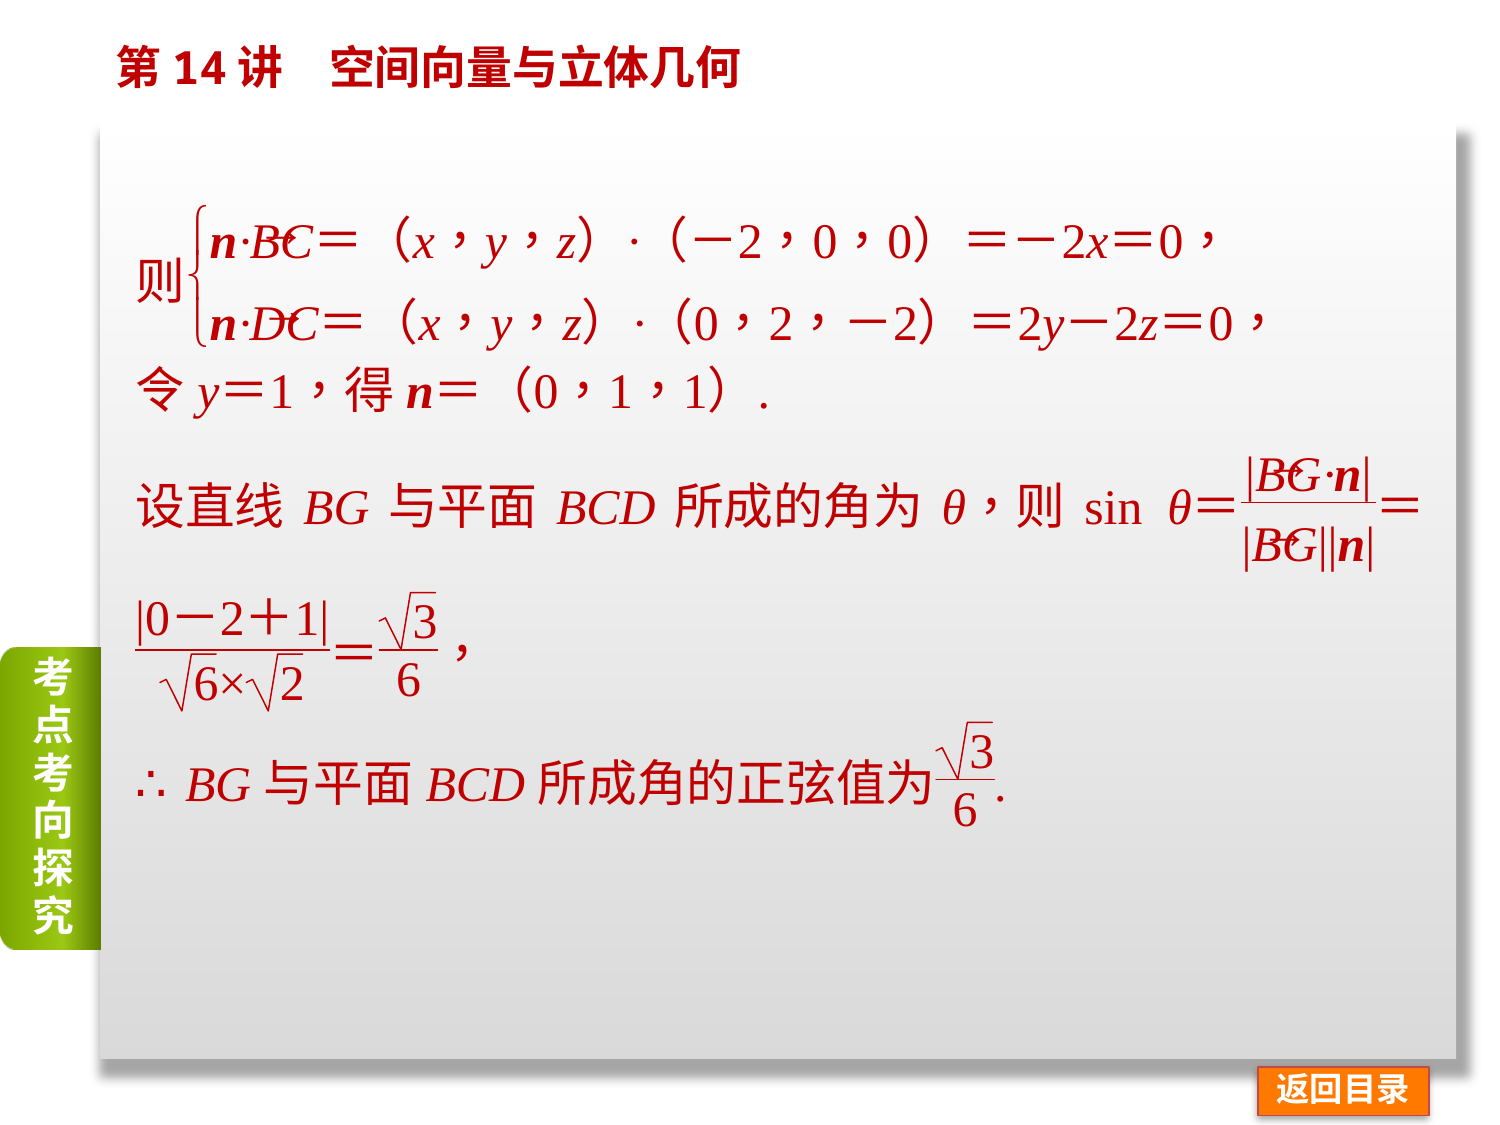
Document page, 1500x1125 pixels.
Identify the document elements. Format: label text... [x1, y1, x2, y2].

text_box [134, 196, 1426, 1125]
title 第14讲 空间向量与立体几何 [100, 27, 1199, 106]
picture [0, 647, 101, 950]
